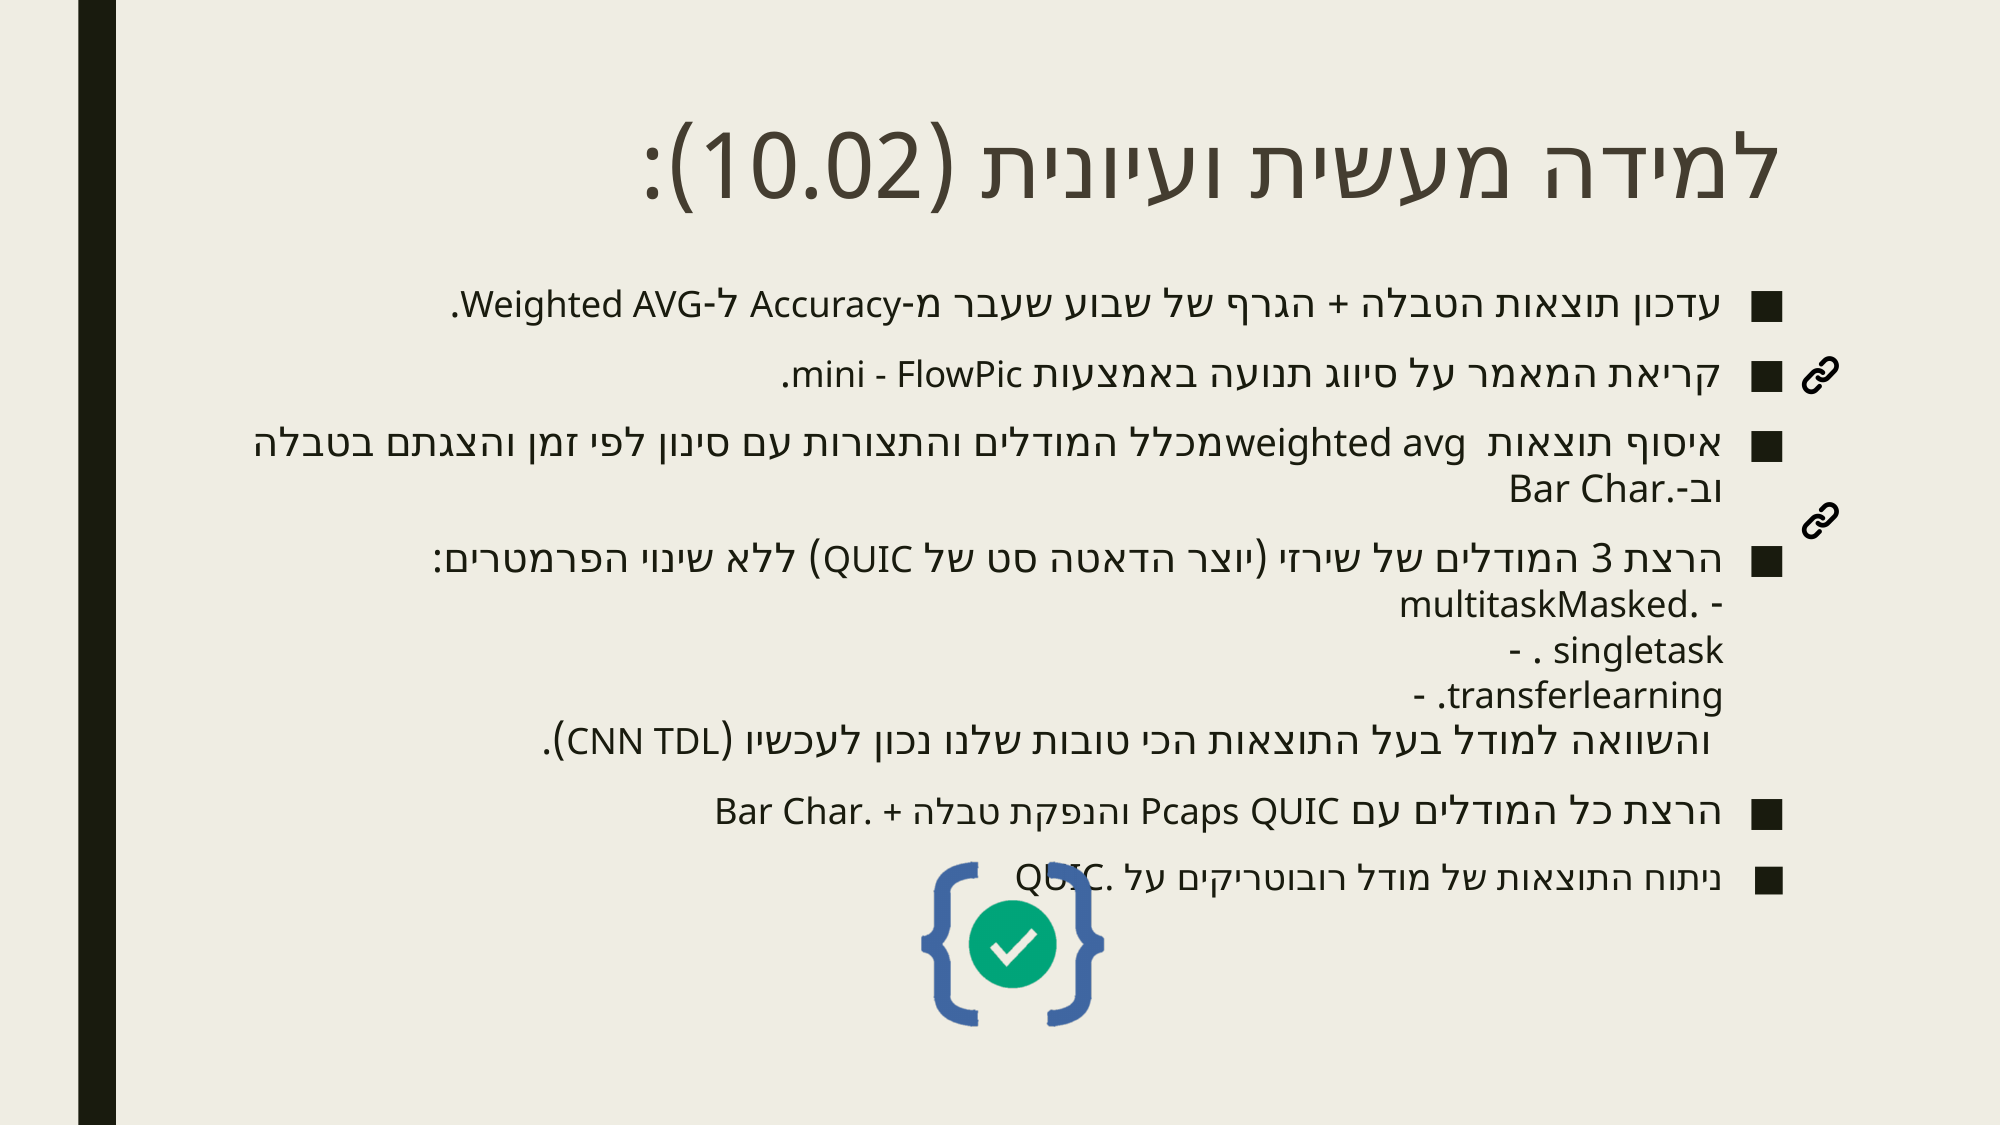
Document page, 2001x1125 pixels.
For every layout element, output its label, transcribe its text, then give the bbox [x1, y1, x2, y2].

picture [1799, 354, 1841, 396]
picture [894, 851, 1183, 1047]
picture [1799, 500, 1841, 541]
list עדכון תוצאות הטבלה + הגרף של שבוע שעבר מ-Accuracy ל-Weighted AVG. קריאת המאמר על סיווג תנועה באמצעות mini - FlowPic. איסוף תוצאות weighted avgמכלל המודלים והתצורות עם סינון לפי זמן והצגתם בטבלה וב-.Bar Char הרצת 3 המודלים של שירזי (יוצר הדאטה סט של QUIC) ללא שינוי הפרמטרים: - .multitaskMasked - . singletask - .transferlearning והשוואה למודל בעל התוצאות הכי טובות שלנו נכון לעכשיו (CNN TDL). הרצת כל המודלים עם Pcaps QUIC והנפקת טבלה + .Bar Char ניתוח התוצאות של מודל רובוטריקים על .QUIC [225, 273, 1800, 912]
title למידה מעשית ועיונית (10.02): [225, 112, 1800, 250]
